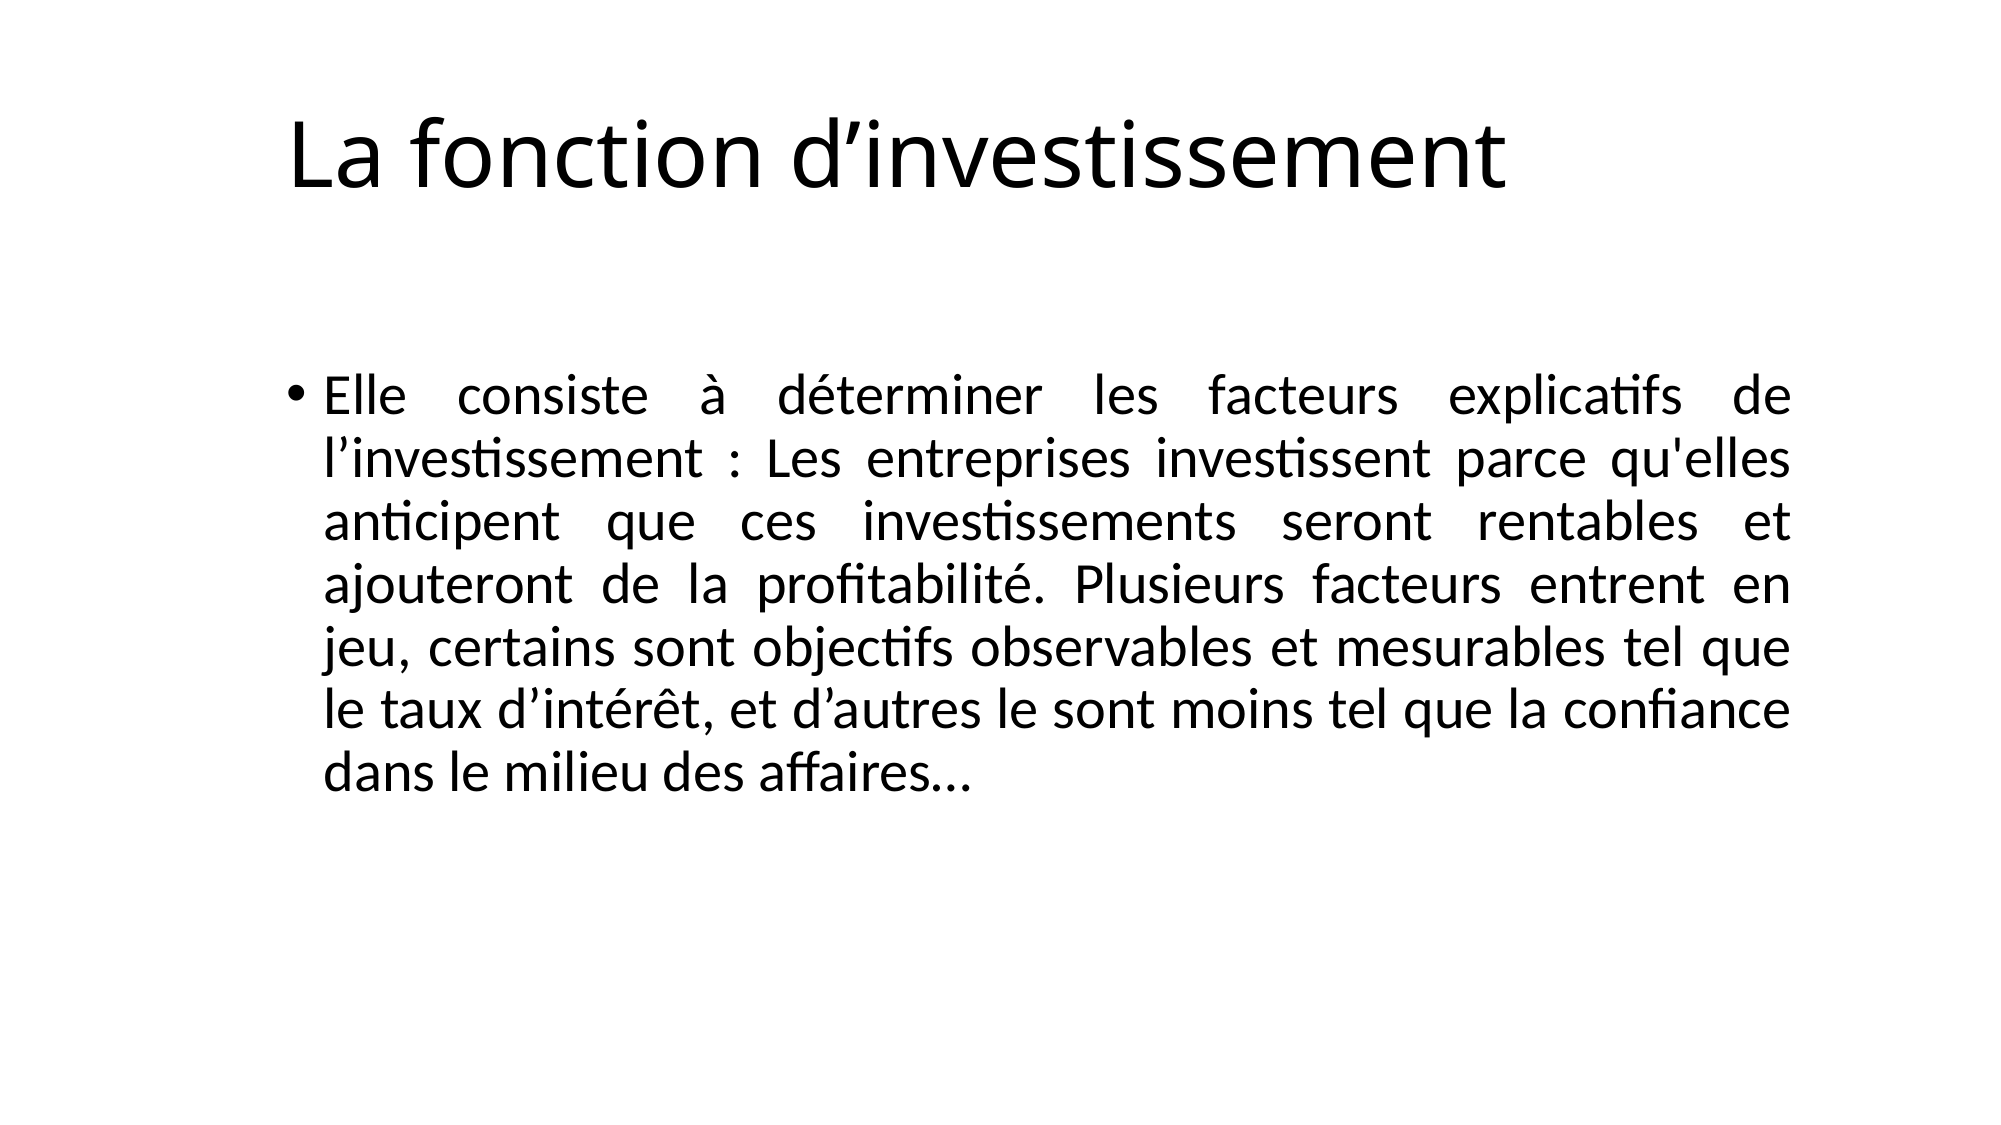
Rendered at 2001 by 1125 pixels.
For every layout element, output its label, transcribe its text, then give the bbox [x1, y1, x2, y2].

list Elle consiste à déterminer les facteurs explicatifs de l’investissement : Les entreprises investissent parce qu'elles anticipent que ces investissements seront rentables et ajouteront de la profitabilité. Plusieurs facteurs entrent en jeu, certains sont objectifs observables et mesurables tel que le taux d’intérêt, et d’autres le sont moins tel que la confiance dans le milieu des affaires… [271, 356, 1808, 1020]
title La fonction d’investissement [271, 60, 1808, 255]
